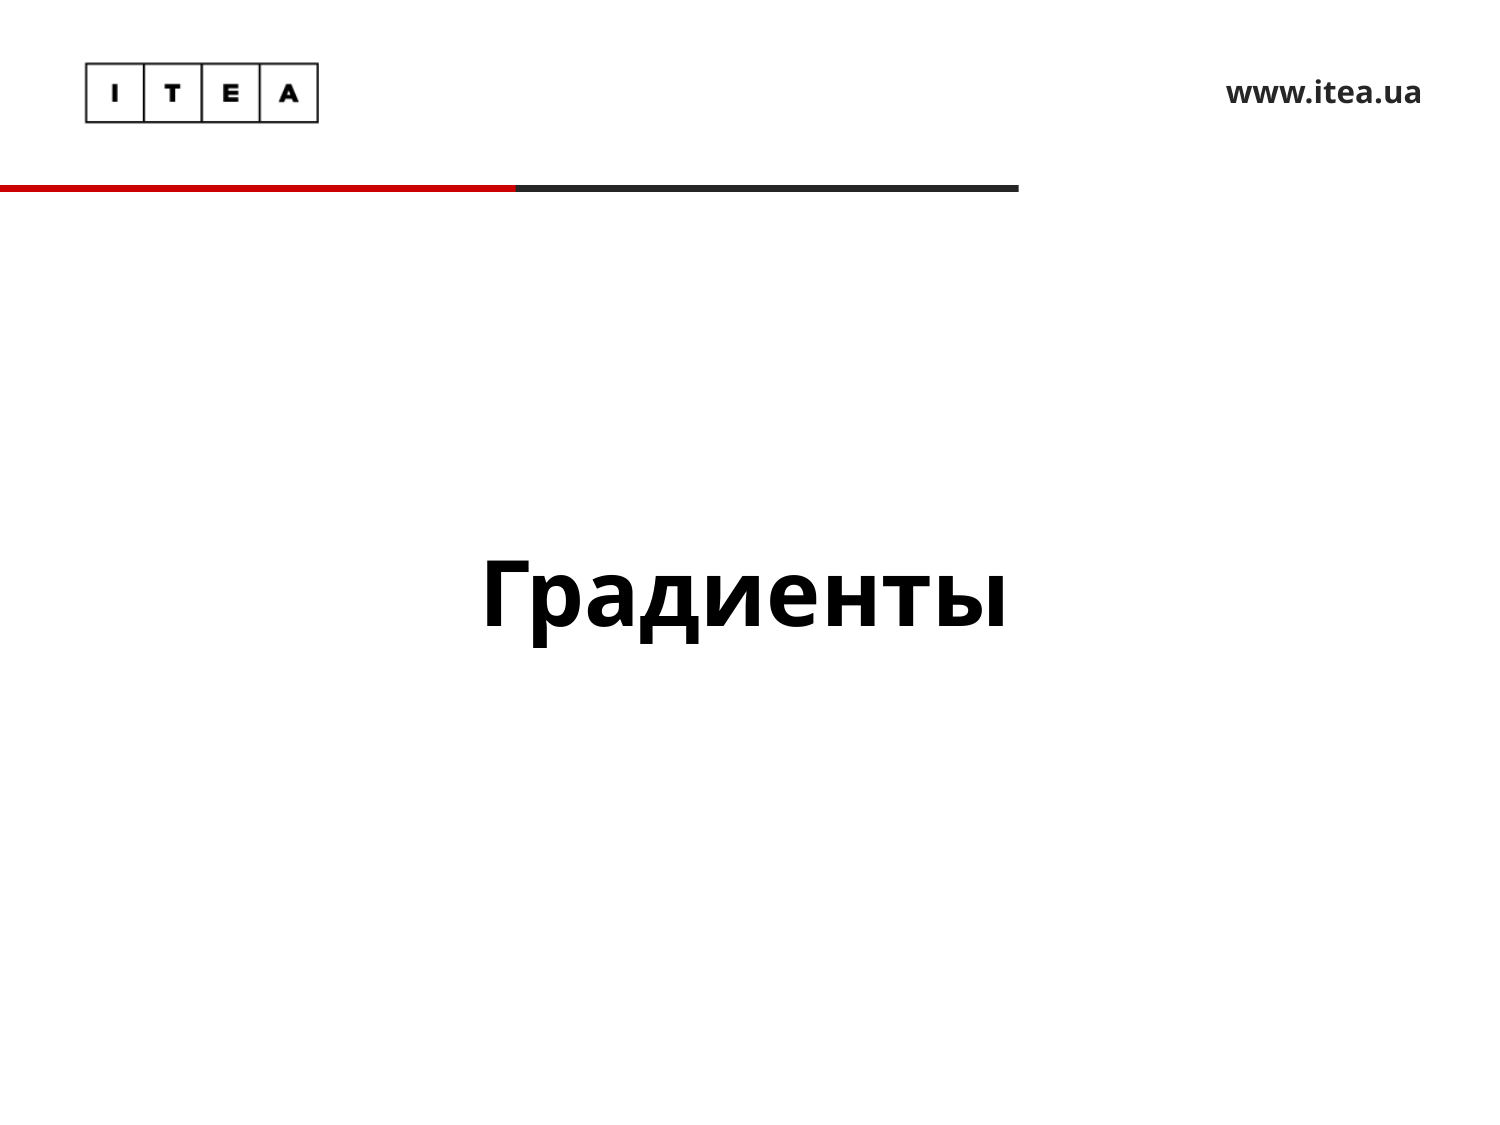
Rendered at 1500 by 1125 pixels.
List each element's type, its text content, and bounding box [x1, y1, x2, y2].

text_box [516, 185, 1019, 192]
title Градиенты [65, 516, 1425, 814]
picture [57, 49, 344, 133]
text_box [0, 185, 516, 192]
text_box www.itea.ua [1172, 66, 1477, 115]
